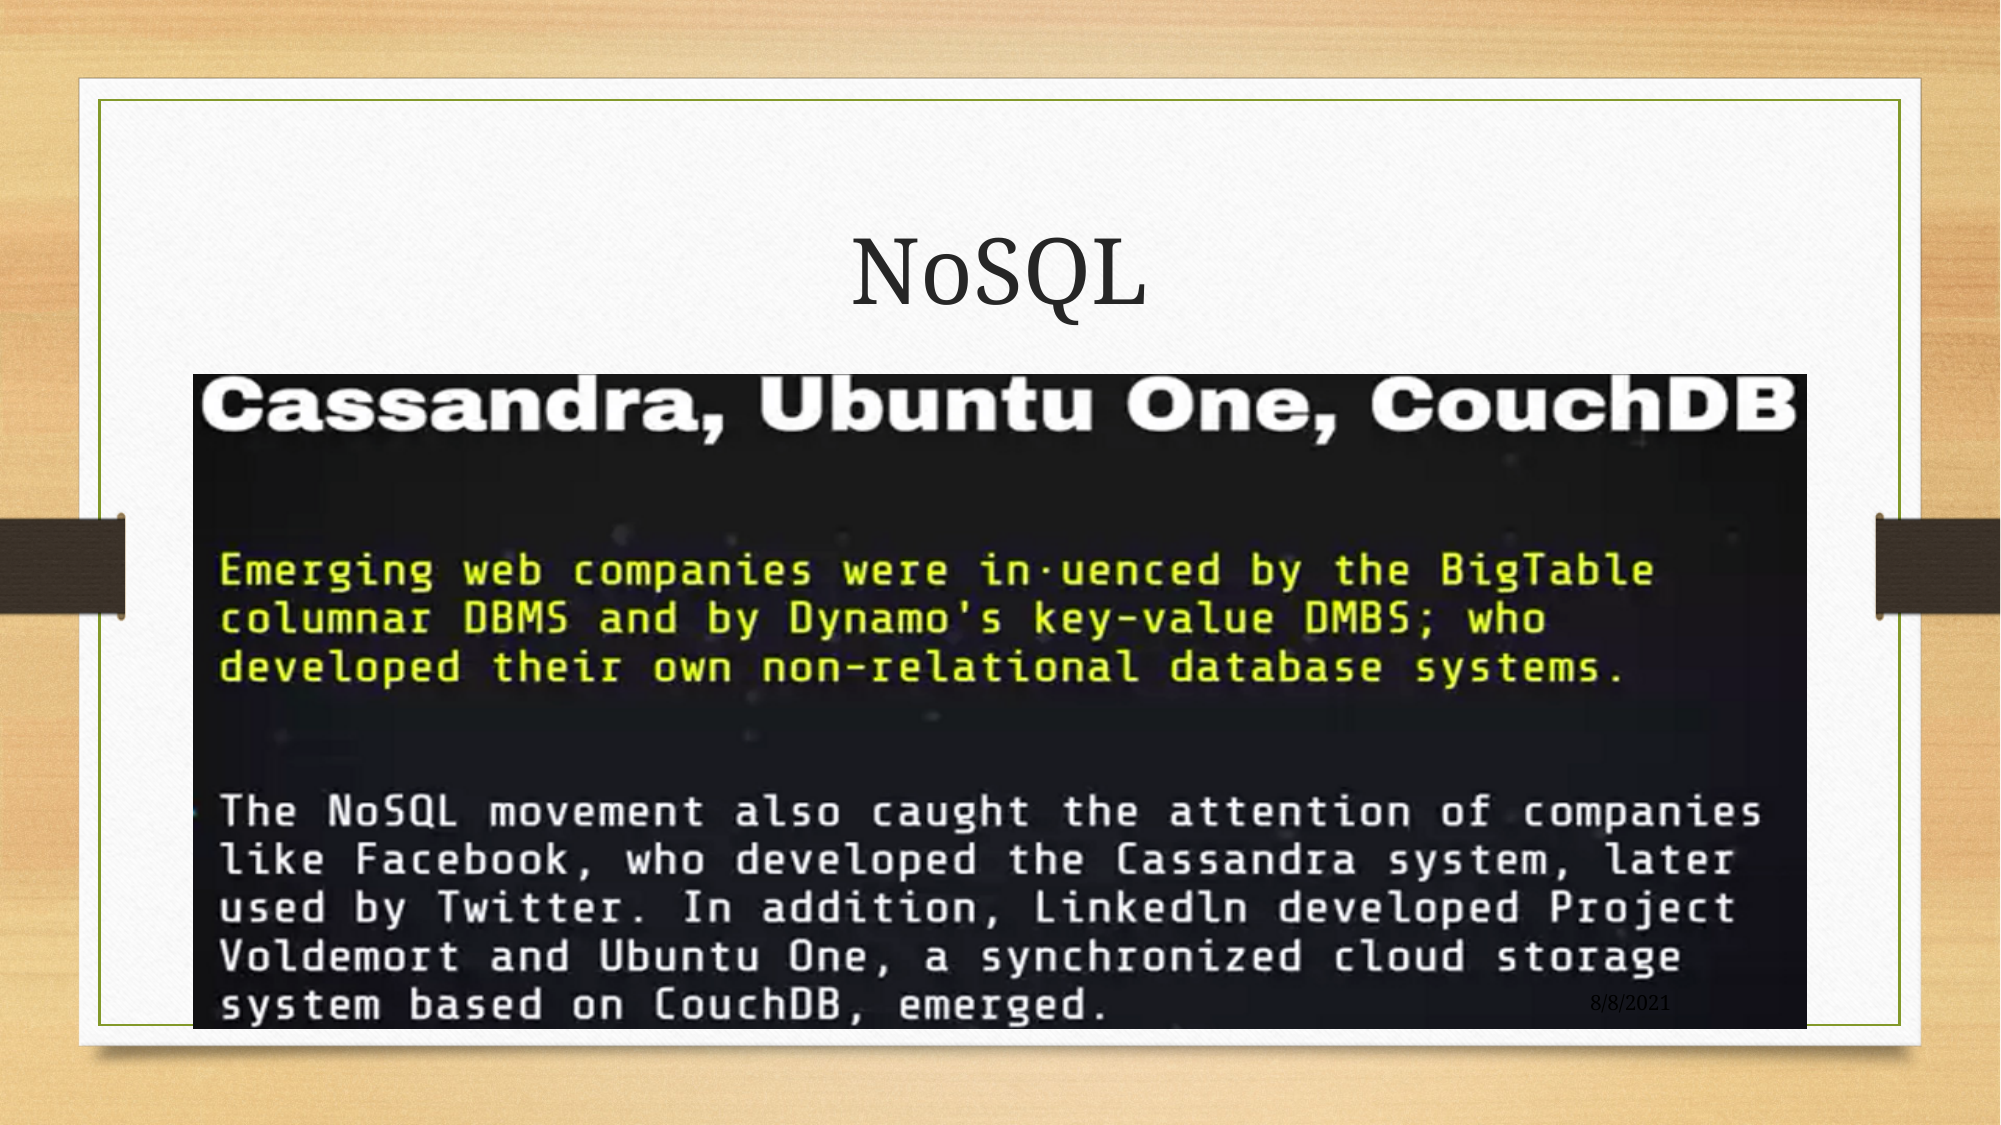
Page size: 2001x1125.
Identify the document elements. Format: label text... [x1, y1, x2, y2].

title NoSQL [212, 161, 1788, 374]
picture [0, 0, 2001, 1125]
